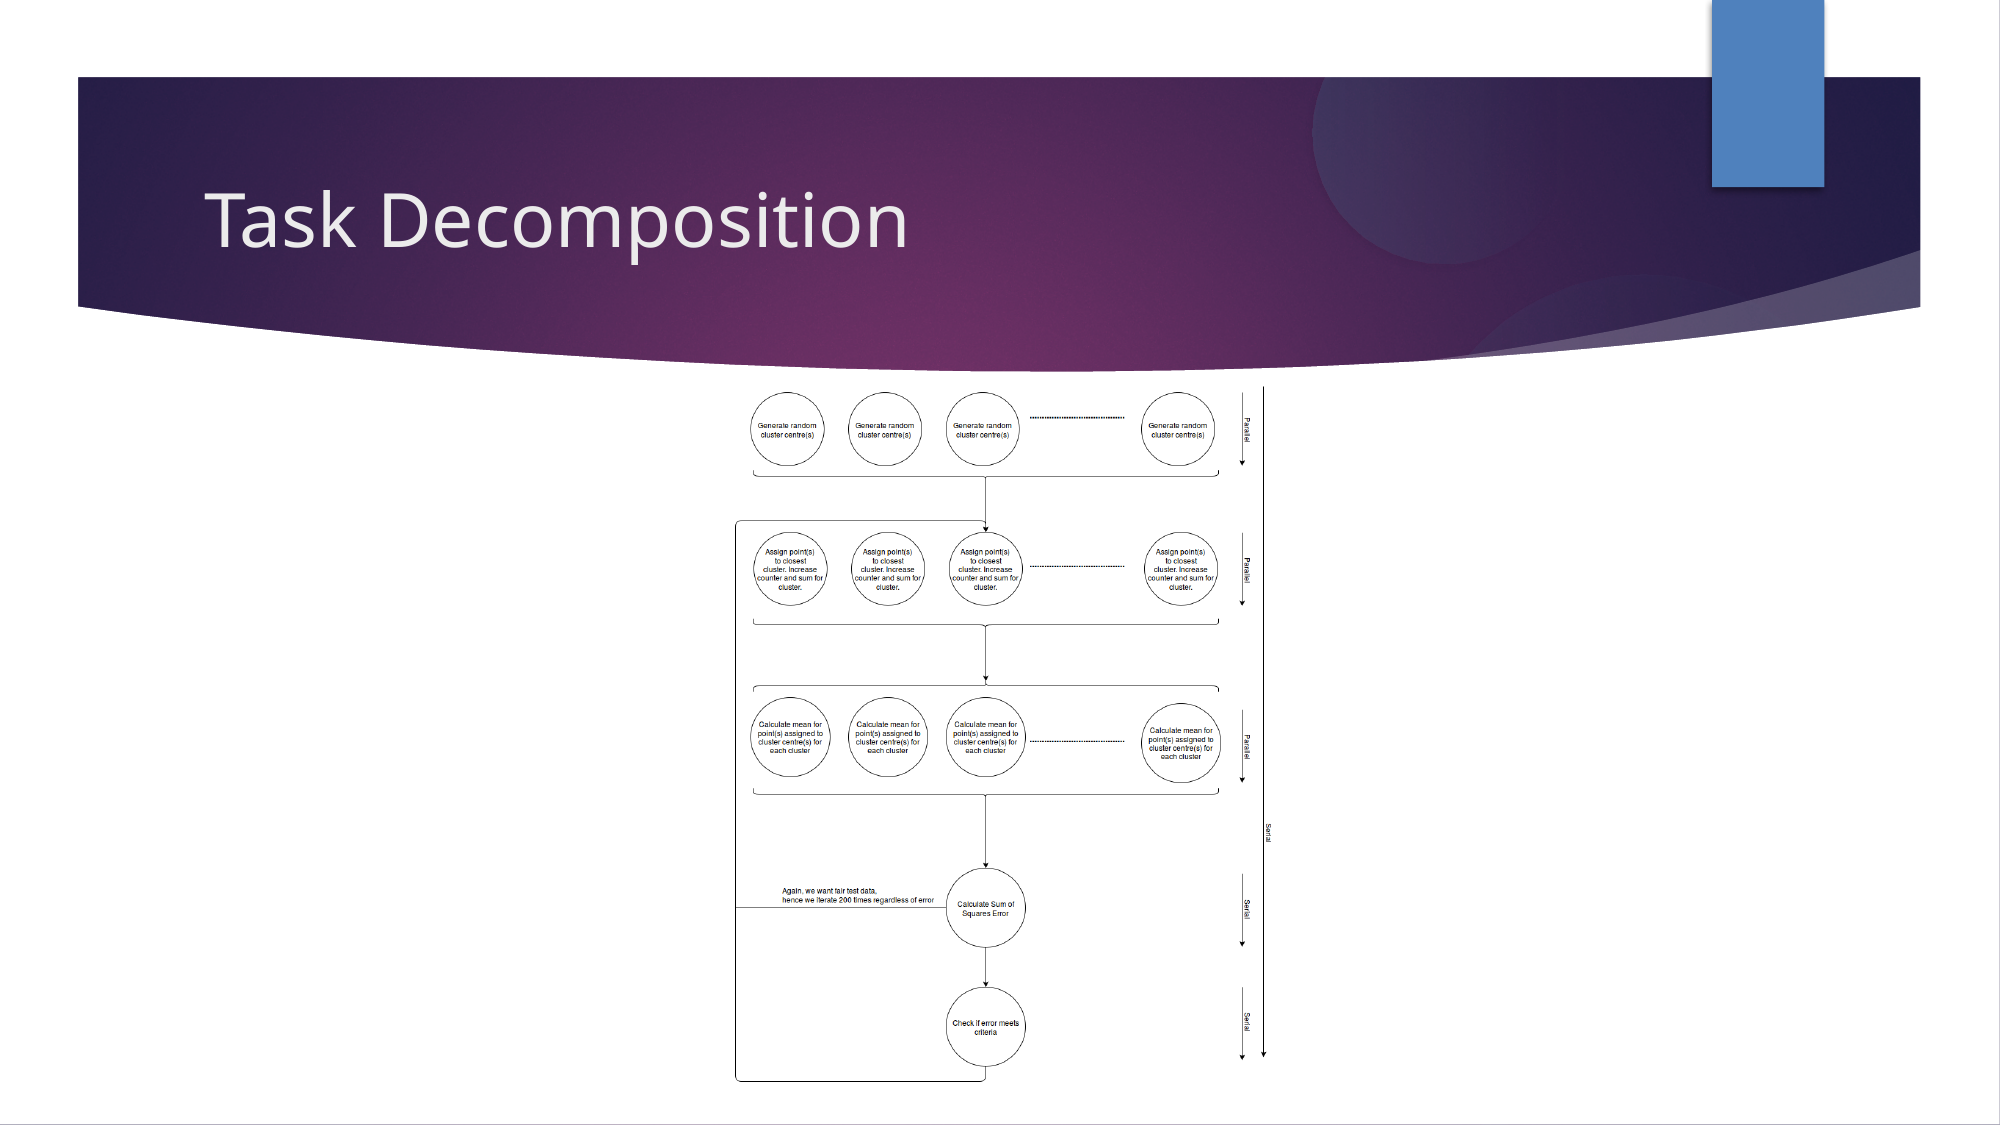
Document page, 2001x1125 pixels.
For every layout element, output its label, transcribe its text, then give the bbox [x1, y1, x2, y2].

picture [730, 381, 1288, 1087]
picture [79, 78, 1920, 371]
text_box Task Decomposition [189, 159, 1627, 276]
